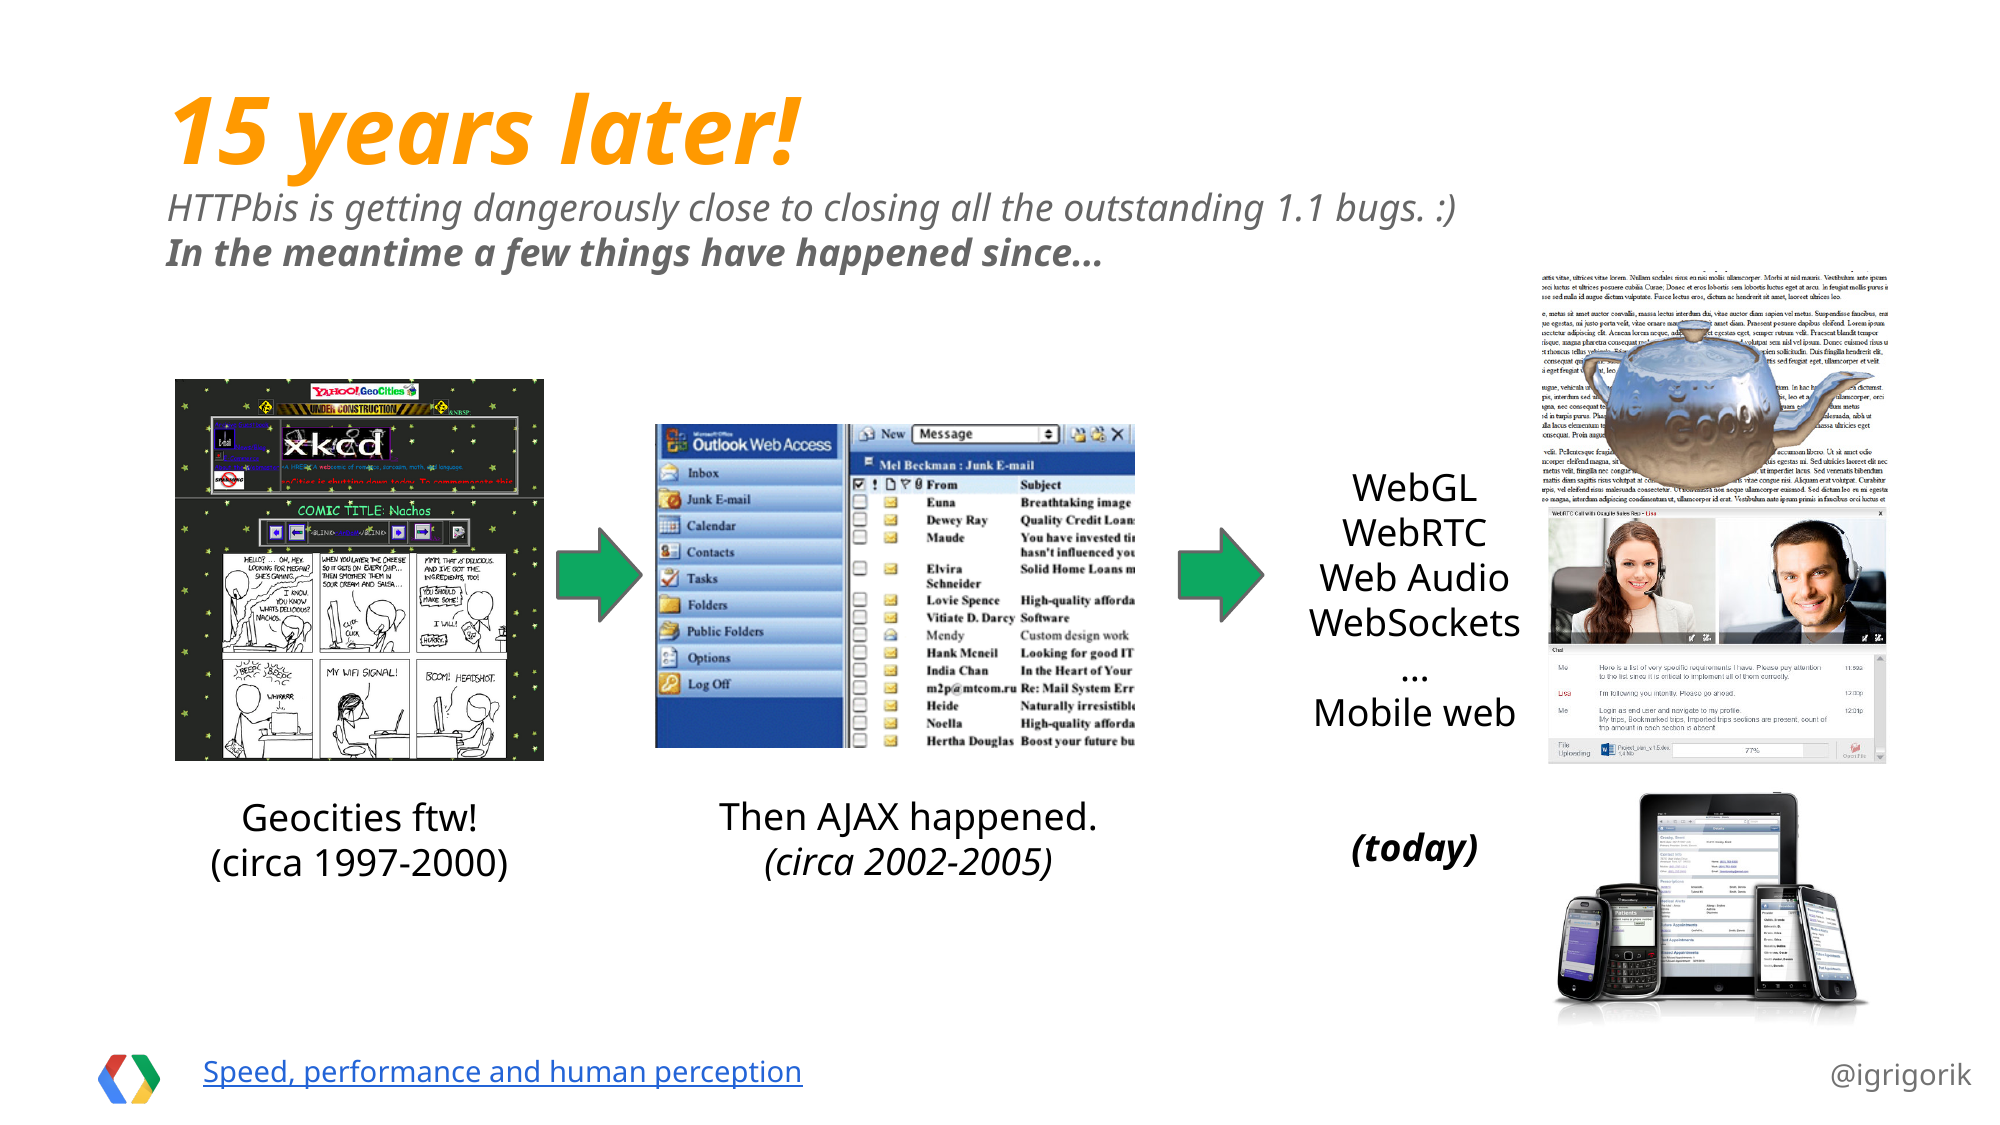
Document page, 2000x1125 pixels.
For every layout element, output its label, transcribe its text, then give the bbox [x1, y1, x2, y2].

text_box Then AJAX happened. (circa 2002-2005) [678, 778, 1140, 856]
text_box [557, 528, 642, 622]
text_box Geocities ftw! (circa 1997-2000) [175, 778, 544, 907]
text_box 15 years later! HTTPbis is getting dangerously close to closing all the outstanding 1.1 bugs. :) In the meantime a few things have happened since... [151, 56, 1894, 303]
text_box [1179, 271, 1890, 1042]
list @igrigorik [1783, 1040, 1987, 1118]
text_box Speed, performance and human perception [188, 1044, 1087, 1096]
picture [175, 378, 544, 761]
picture [655, 424, 1135, 749]
picture [97, 1047, 161, 1111]
